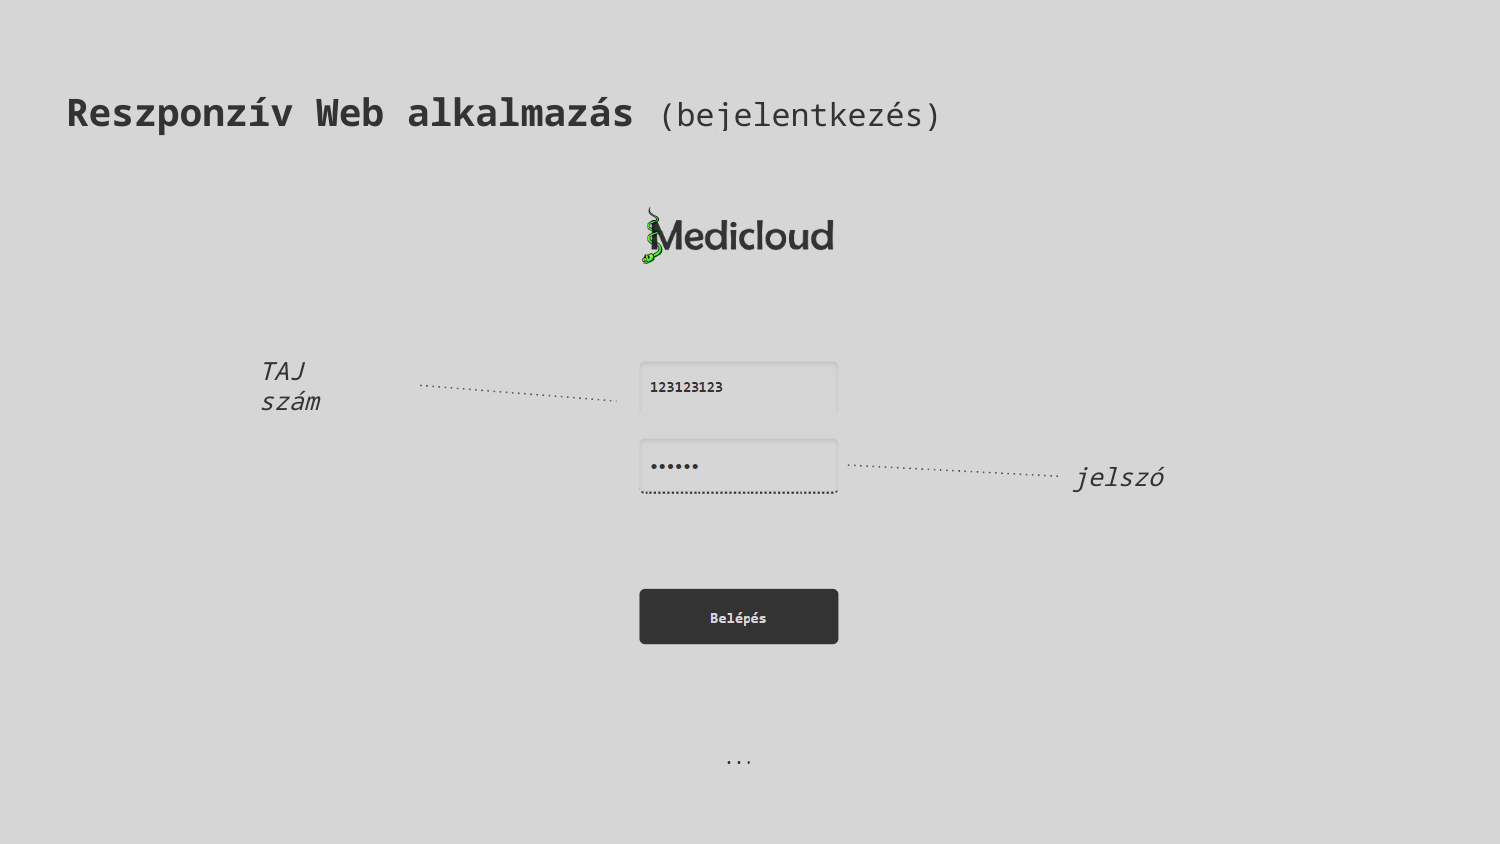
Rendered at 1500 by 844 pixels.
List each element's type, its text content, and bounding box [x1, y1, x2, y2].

text_box jelszó [1057, 446, 1270, 507]
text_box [419, 385, 617, 402]
title Reszponzív Web alkalmazás (bejelentkezés) [51, 72, 1449, 167]
text_box TAJ szám [243, 340, 392, 431]
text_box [847, 464, 1059, 477]
picture [546, 131, 954, 829]
